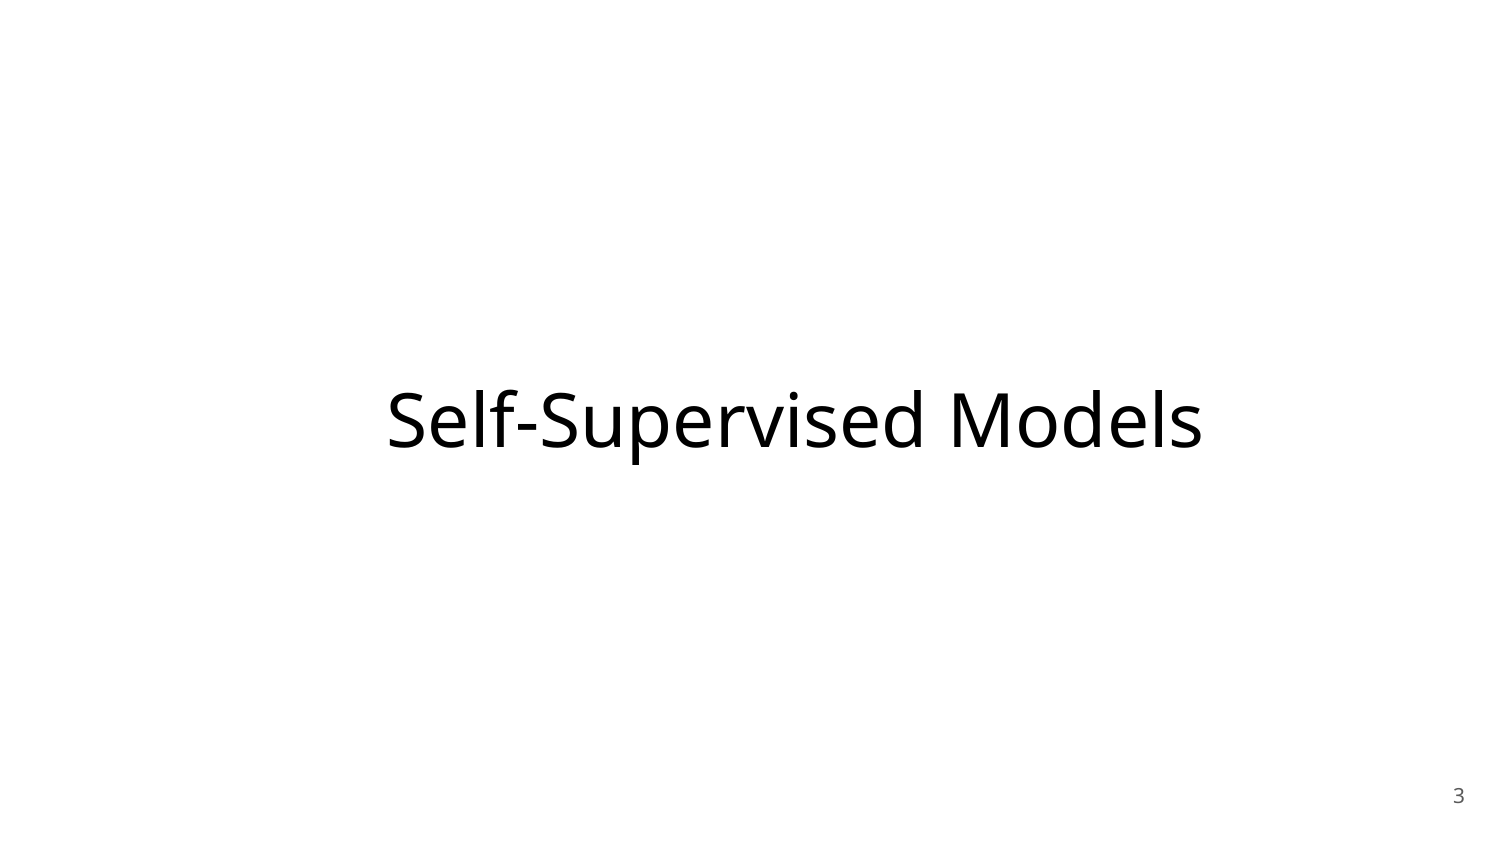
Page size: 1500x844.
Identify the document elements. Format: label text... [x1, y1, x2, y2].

text_box Self-Supervised Models [371, 354, 1500, 493]
slide_number 3 [1389, 764, 1480, 830]
